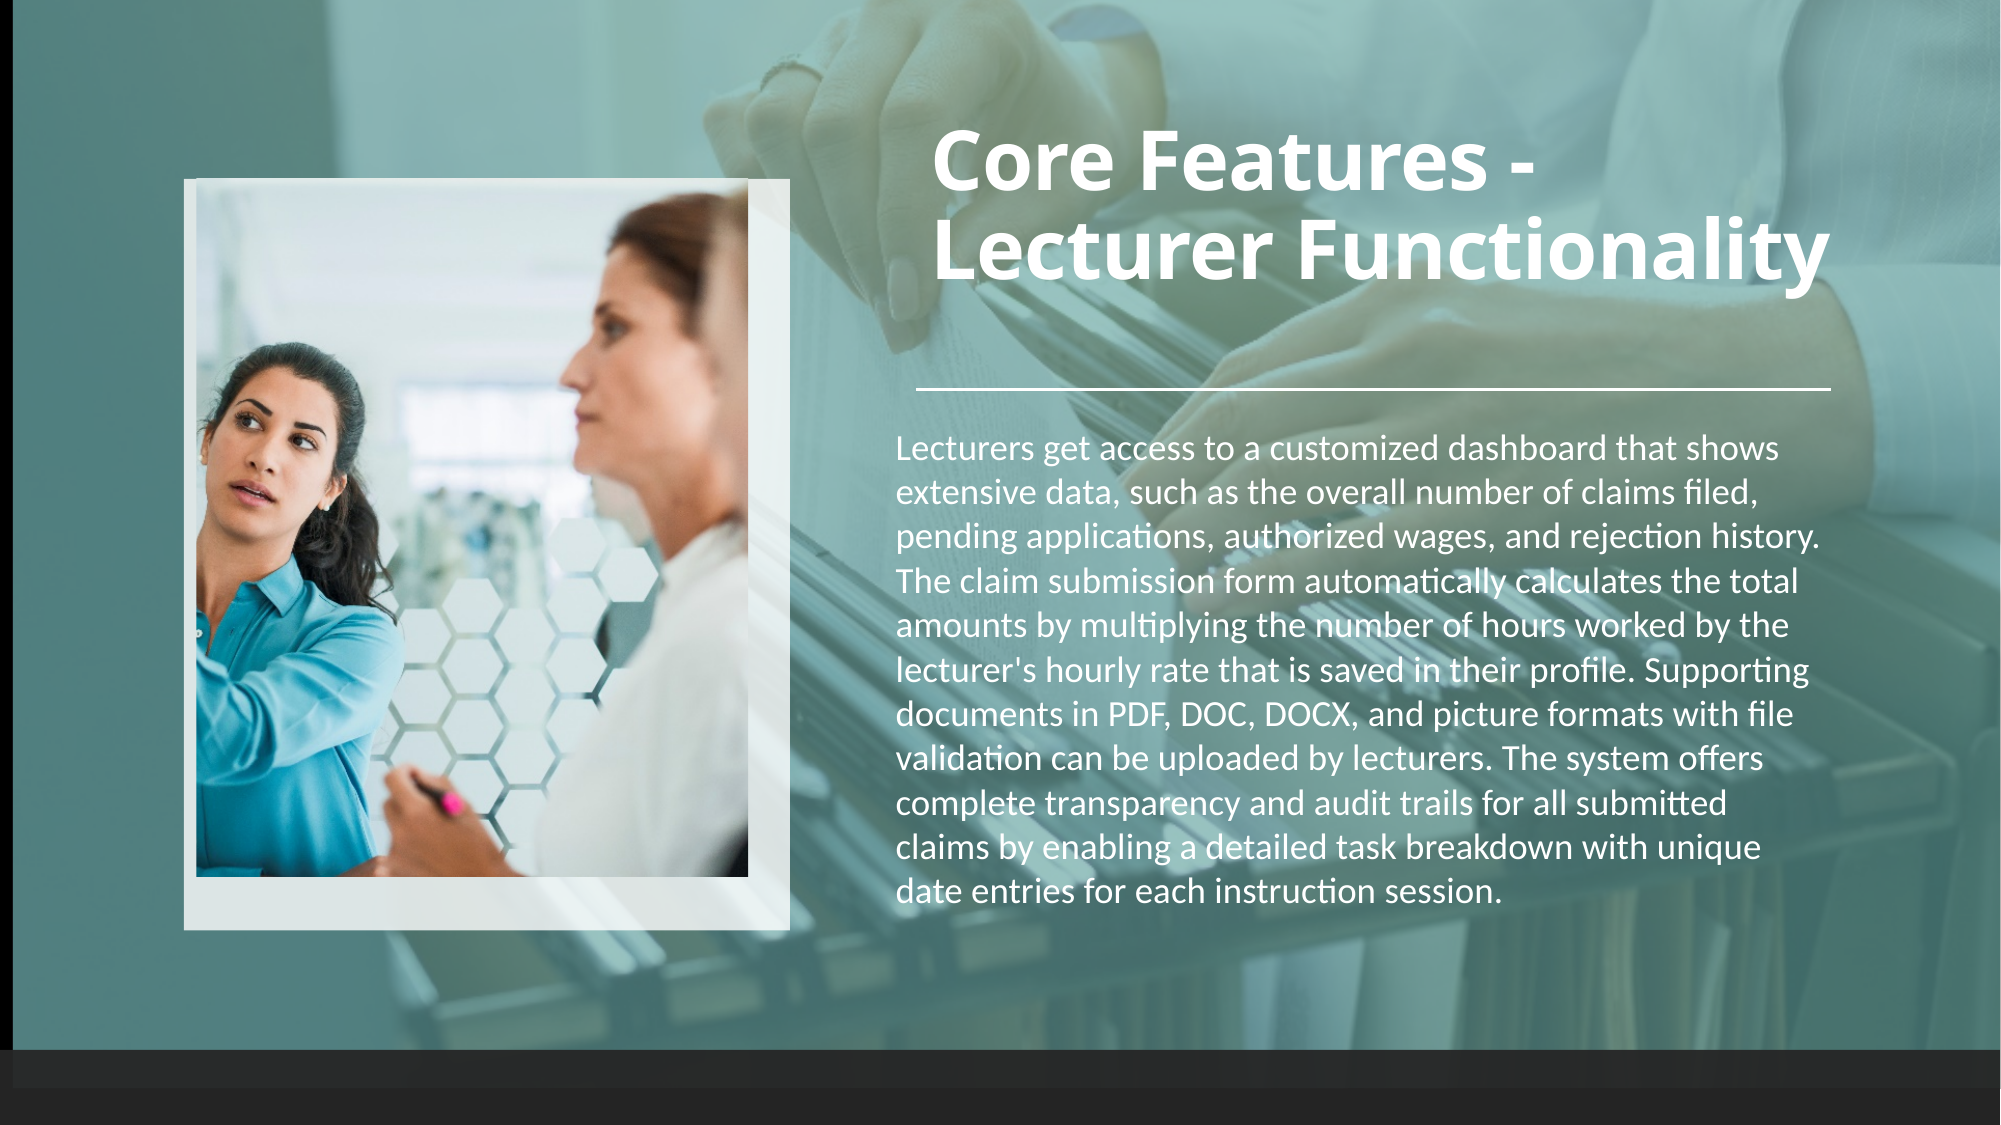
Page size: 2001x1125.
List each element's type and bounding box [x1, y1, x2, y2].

list [195, 177, 749, 877]
text_box [0, 1049, 2000, 1125]
text_box [0, 0, 10, 1049]
list [12, 0, 2000, 1089]
